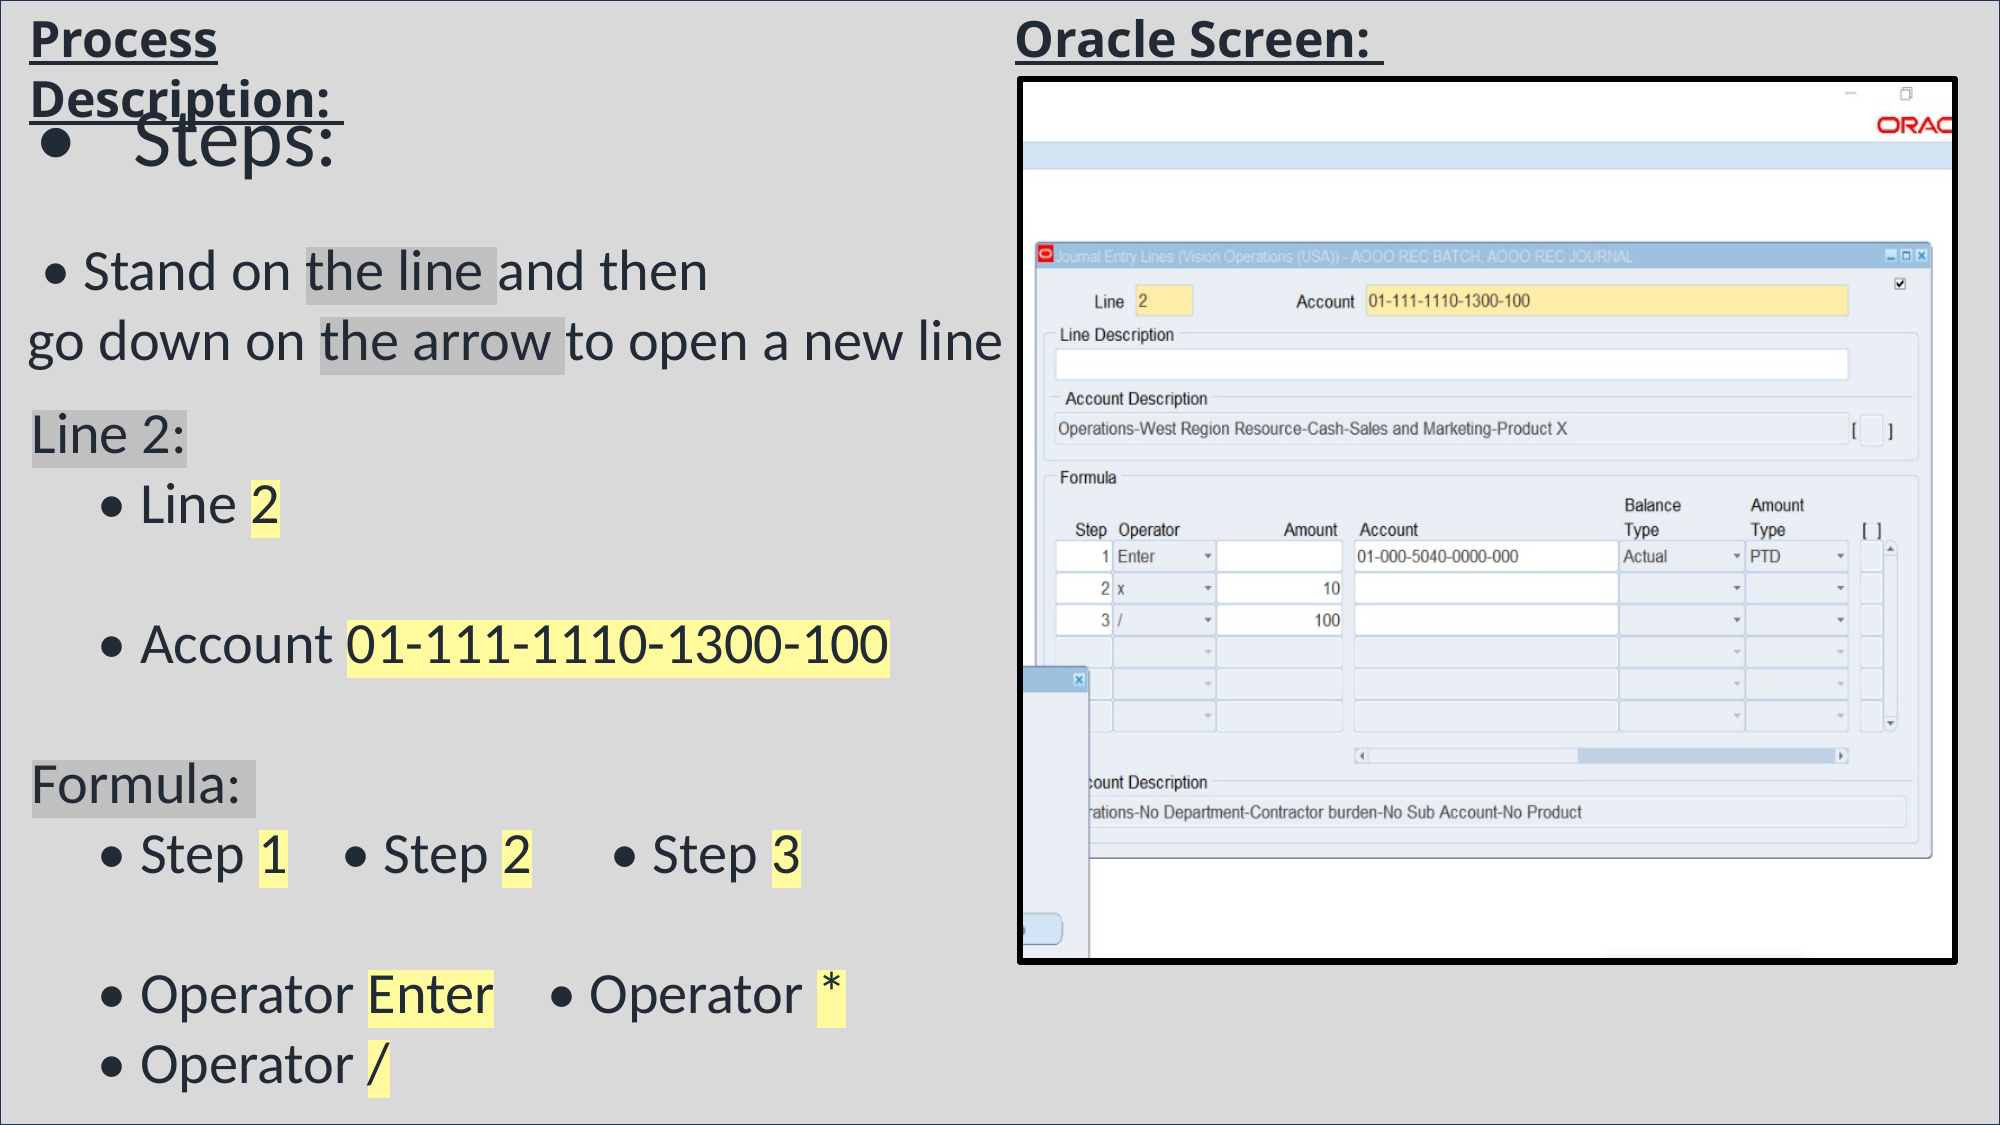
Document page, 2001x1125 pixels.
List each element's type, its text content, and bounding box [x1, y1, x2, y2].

text_box • Steps: [16, 75, 353, 191]
picture [1022, 82, 1952, 959]
text_box Line 2: • Line 2 • Account 01-111-1110-1300-100 Formula: • Step 1 • Step 2 • Step 3 • Operator Enter • Operator * • Operator / [16, 387, 1661, 1125]
text_box Process Description: [14, 0, 536, 135]
text_box Oracle Screen: [999, 0, 1521, 75]
text_box [0, 0, 2000, 1125]
text_box • Stand on the line and then go down on the arrow to open a new line [0, 224, 1017, 380]
